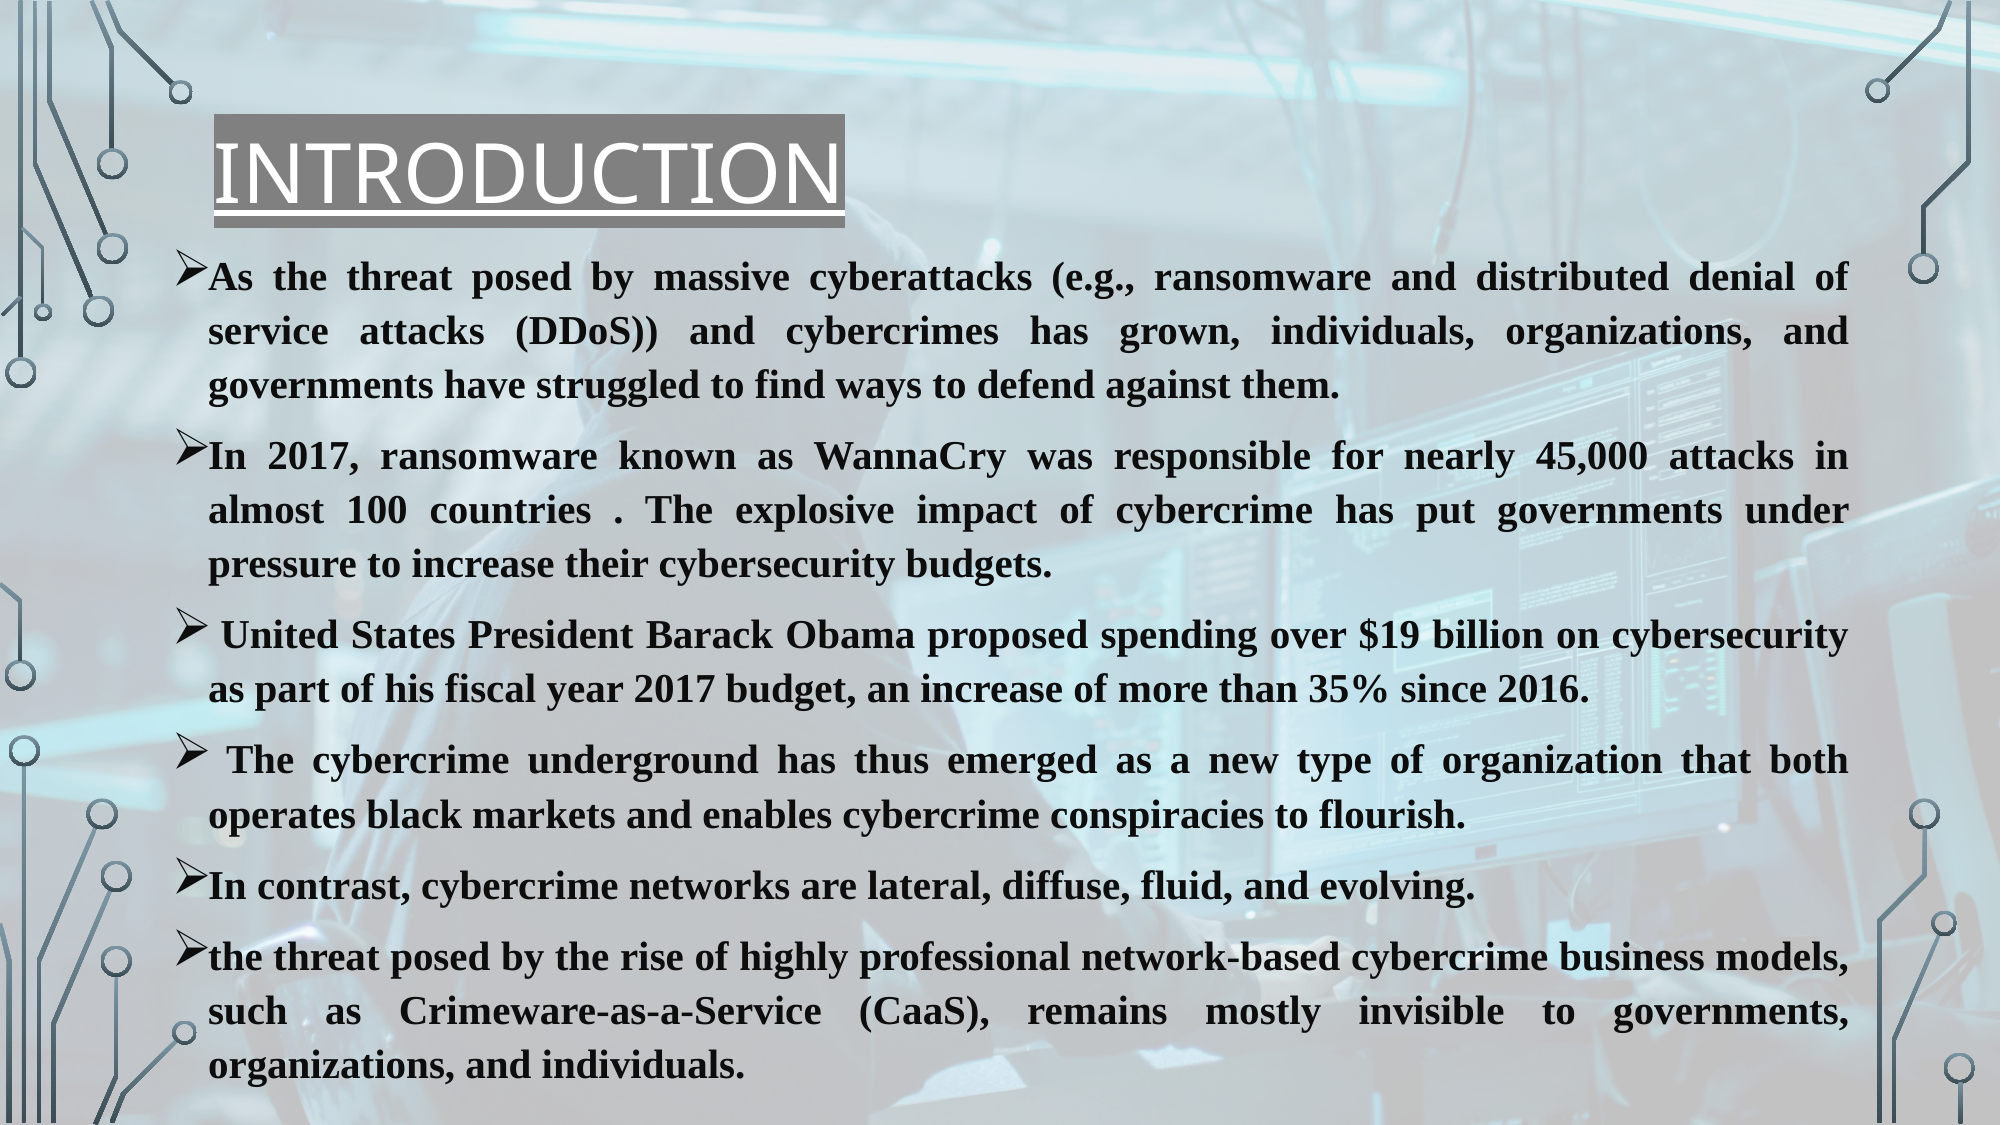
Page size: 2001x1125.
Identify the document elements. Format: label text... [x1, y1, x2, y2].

list As the threat posed by massive cyberattacks (e.g., ransomware and distributed denial of service attacks (DDoS)) and cybercrimes has grown, individuals, organizations, and governments have struggled to find ways to defend against them. In 2017, ransomware known as WannaCry was responsible for nearly 45,000 attacks in almost 100 countries . The explosive impact of cybercrime has put governments under pressure to increase their cybersecurity budgets. United States President Barack Obama proposed spending over $19 billion on cybersecurity as part of his fiscal year 2017 budget, an increase of more than 35% since 2016. The cybercrime underground has thus emerged as a new type of organization that both operates black markets and enables cybercrime conspiracies to flourish. In contrast, cybercrime networks are lateral, diffuse, fluid, and evolving. the threat posed by the rise of highly professional network-based cybercrime business models, such as Crimeware-as-a-Service (CaaS), remains mostly invisible to governments, organizations, and individuals. [156, 237, 1866, 1103]
title INTRODUCTION [198, 55, 1824, 237]
